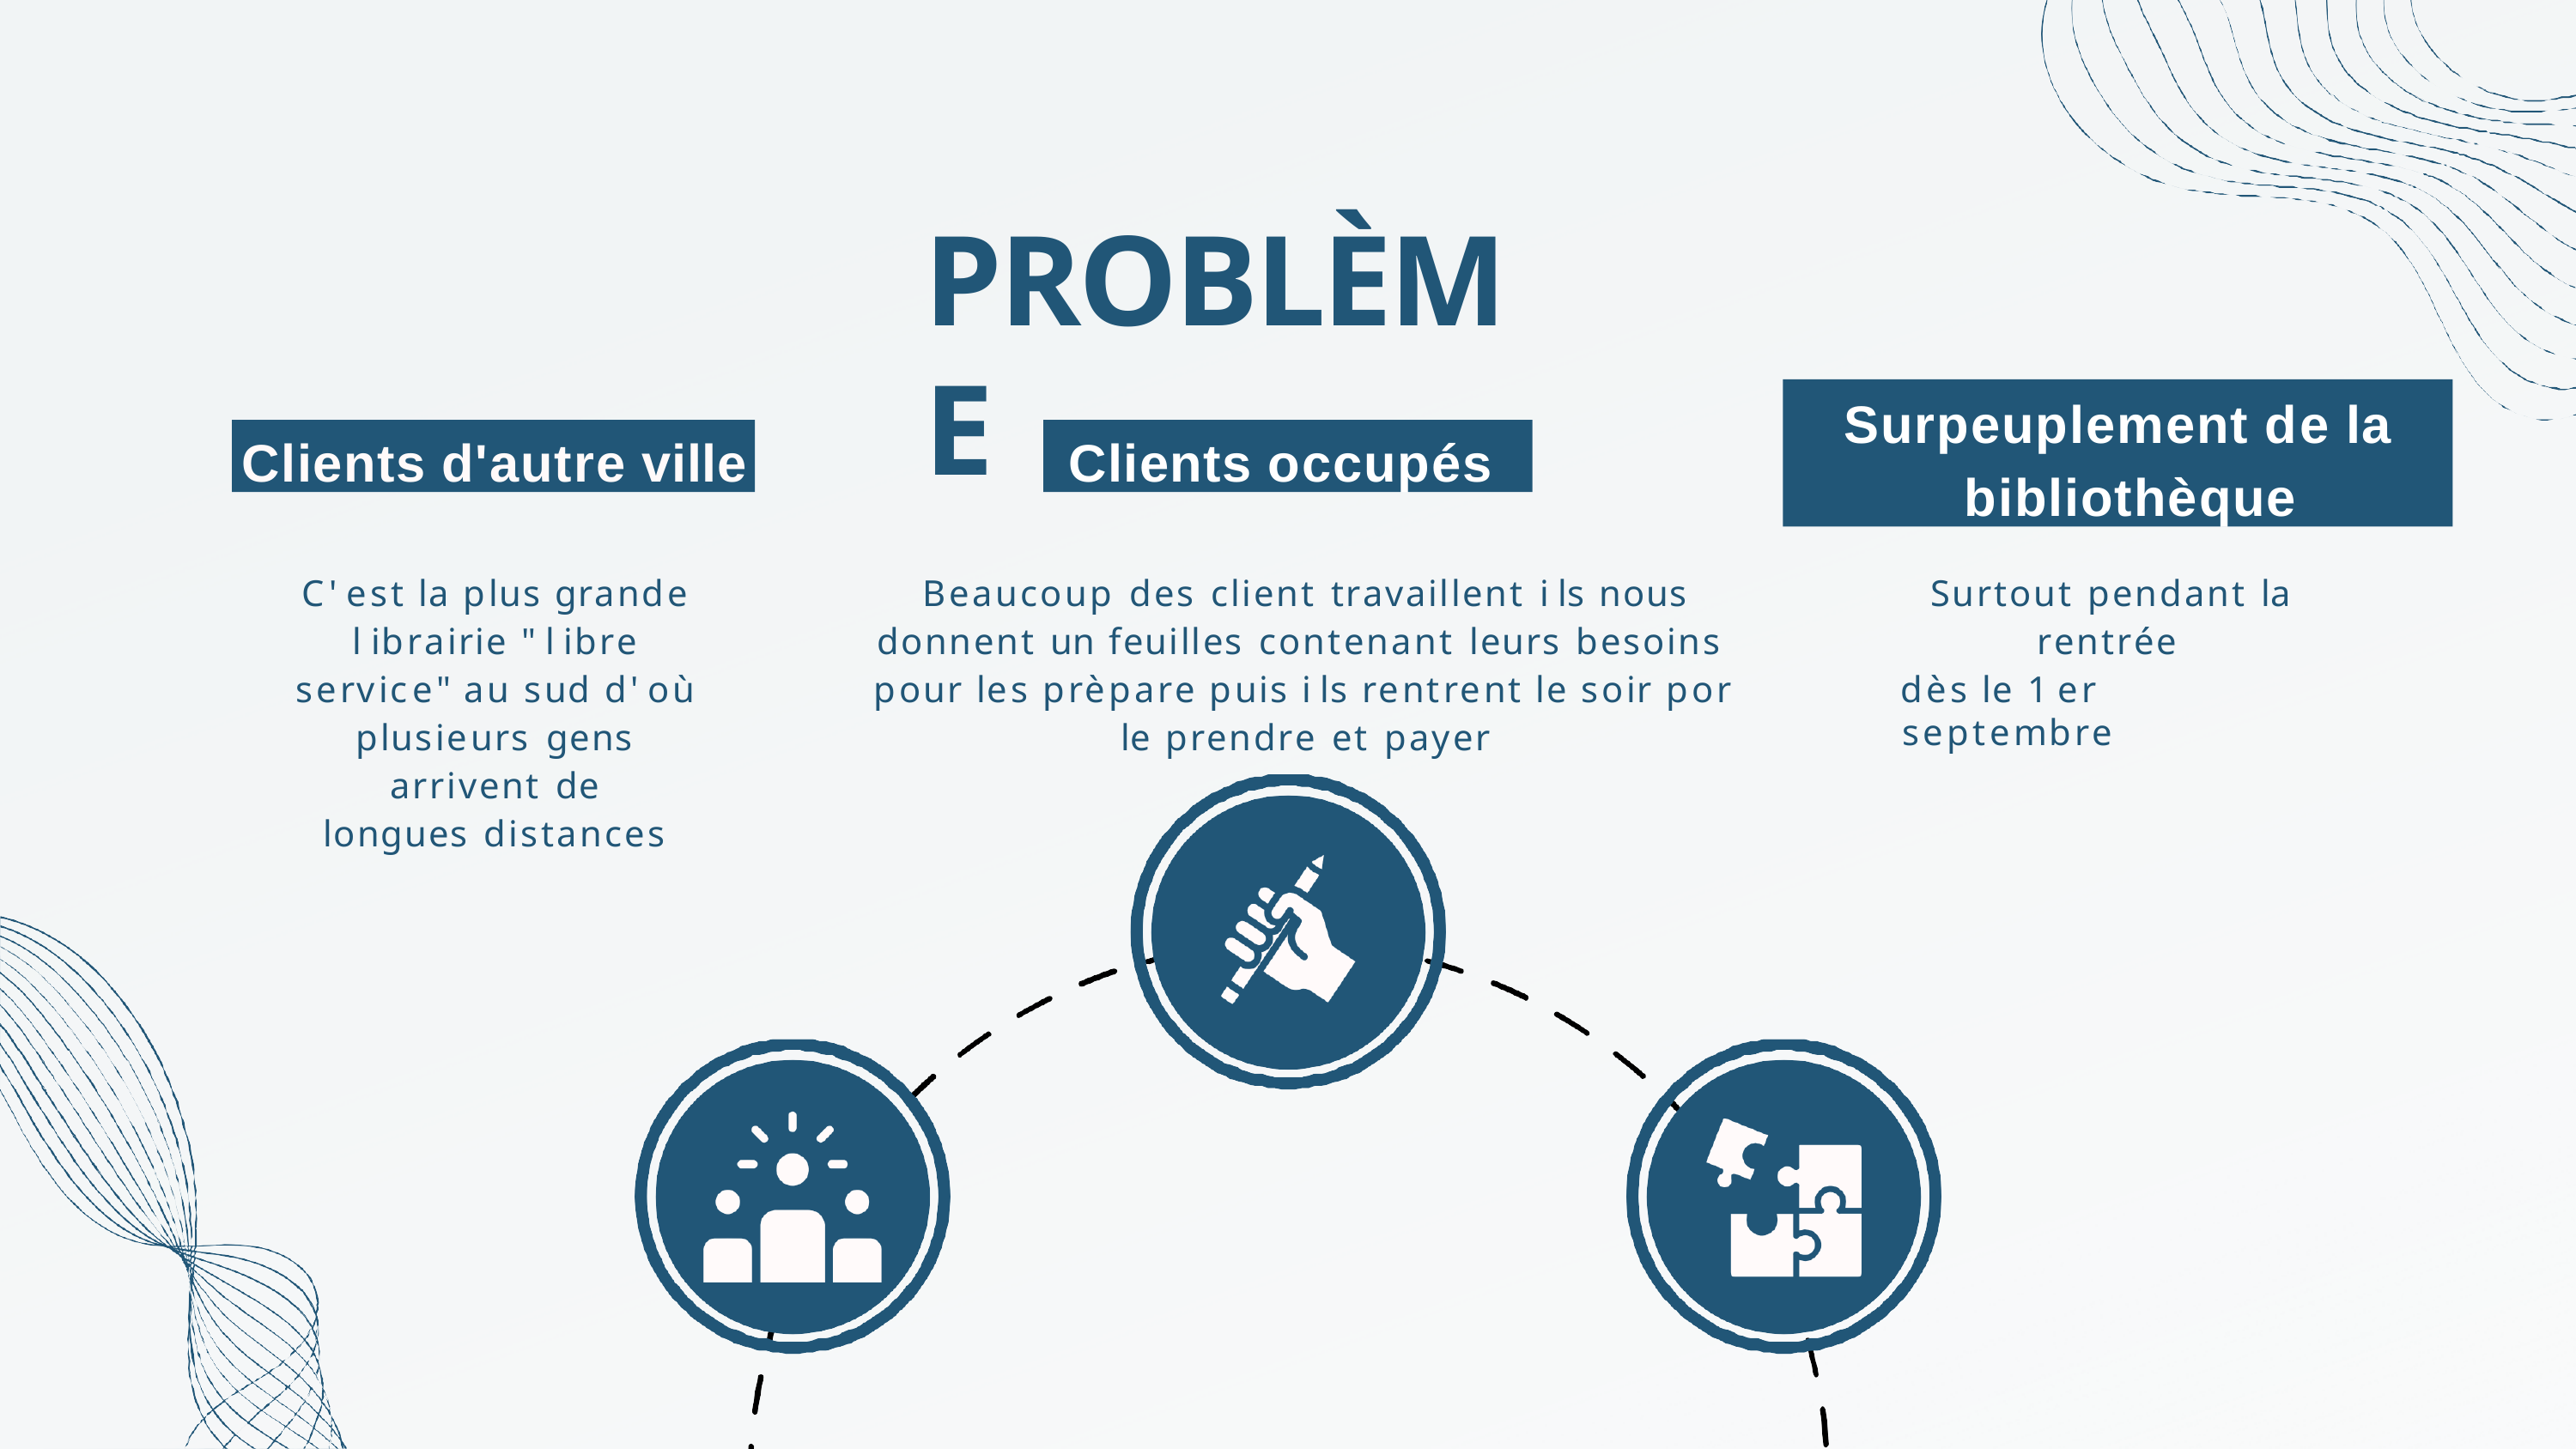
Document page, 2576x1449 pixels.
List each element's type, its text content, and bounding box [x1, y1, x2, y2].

text_box Surpeuplement de la bibliothèque [1783, 379, 2453, 527]
text_box Clients d'autre ville [232, 420, 756, 493]
title PROBLÈME [922, 199, 1518, 500]
text_box Beaucoup des client travaillent i ls nous donnent un feuilles contenant leurs besoins pour les prèpare puis i ls rentrent le soir por le prendre et payer [865, 563, 1746, 758]
text_box Clients occupés [1043, 420, 1533, 493]
text_box Surtout pendant la rentrée dès le 1 er septembre [1900, 563, 2318, 753]
picture [0, 0, 2576, 1449]
text_box C' est la plus grande l ibrairie " l ibre service" au sud d' où plusieurs gens arrivent de longues distances [273, 563, 716, 855]
